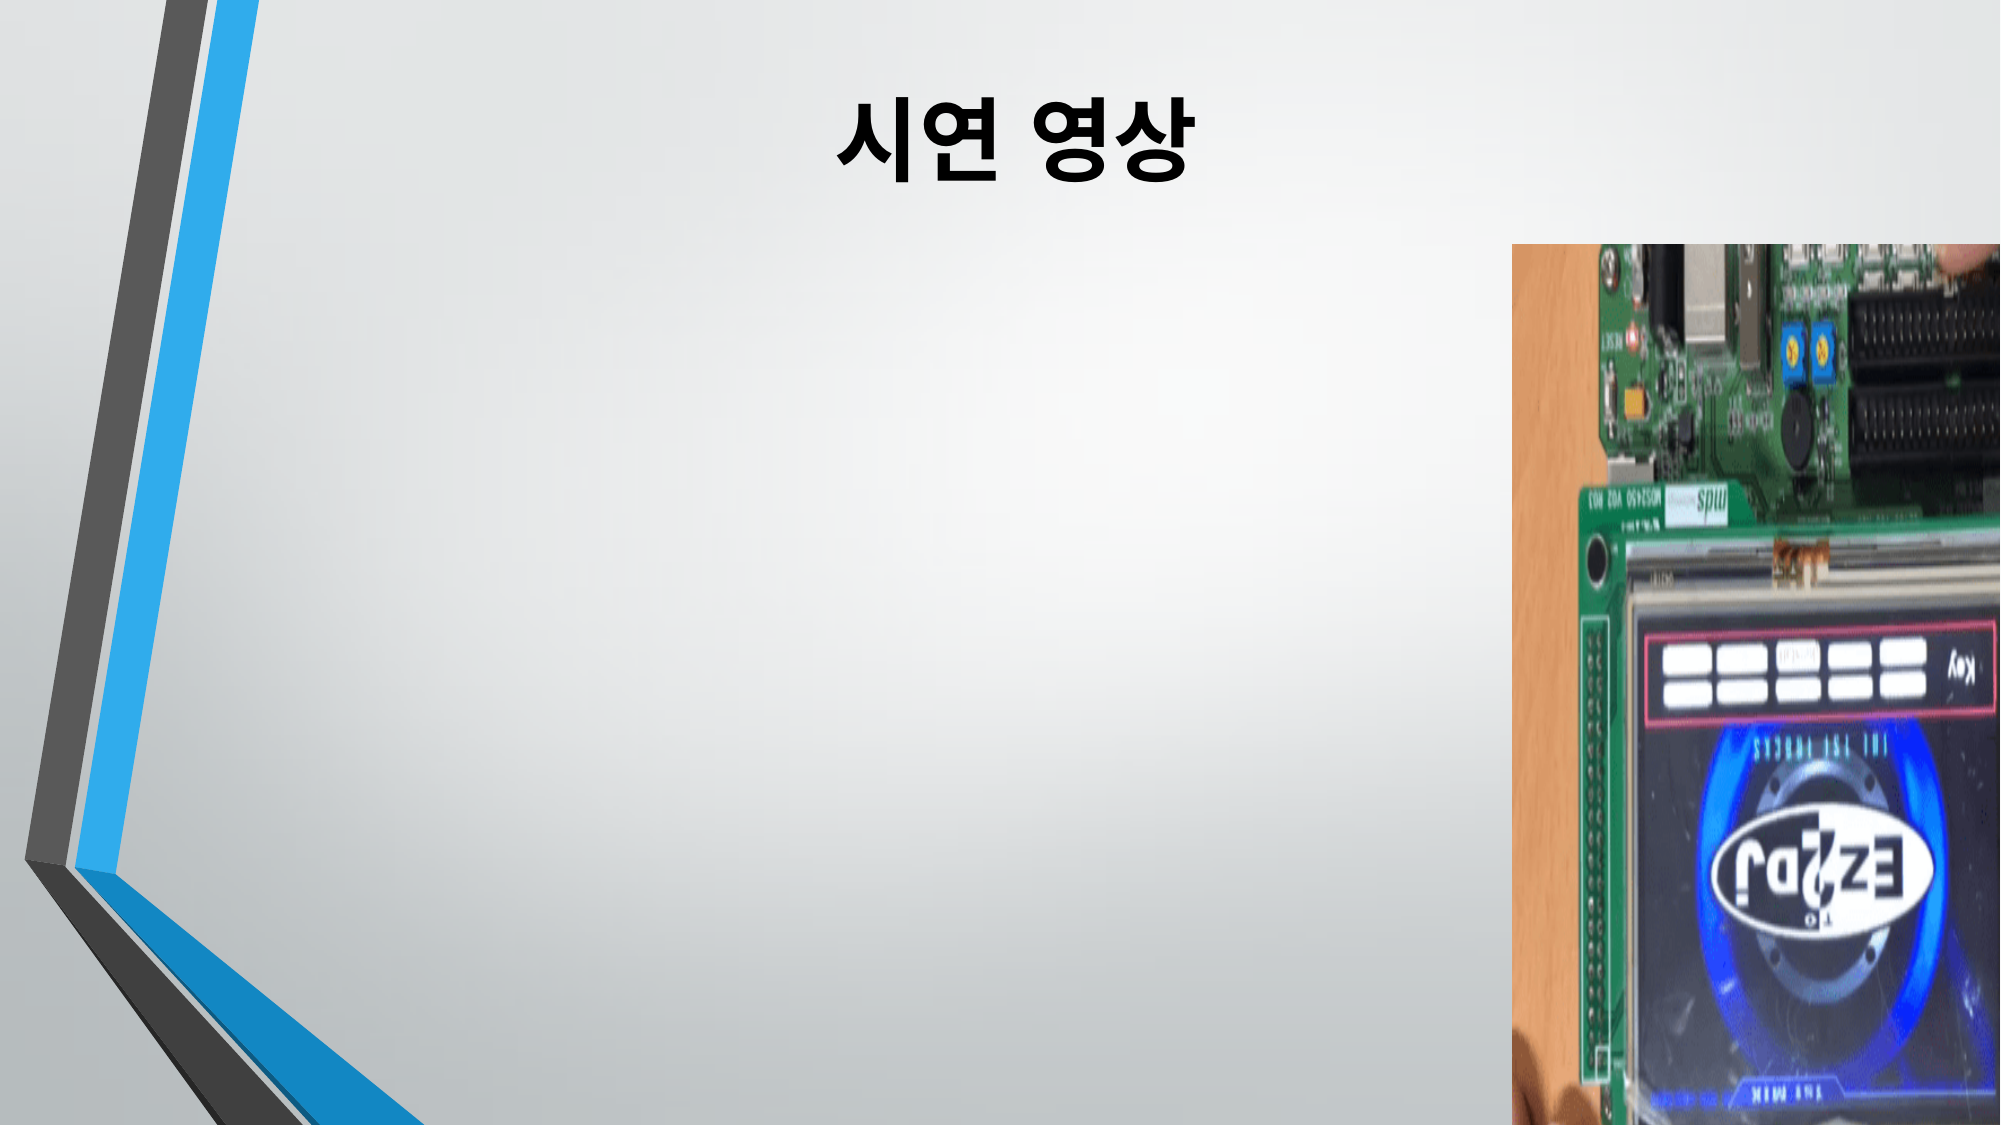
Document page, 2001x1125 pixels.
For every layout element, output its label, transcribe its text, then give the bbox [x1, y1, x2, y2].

picture [1512, 244, 2000, 1125]
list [649, 115, 1385, 1107]
title 시연 영상 [194, 31, 1839, 244]
